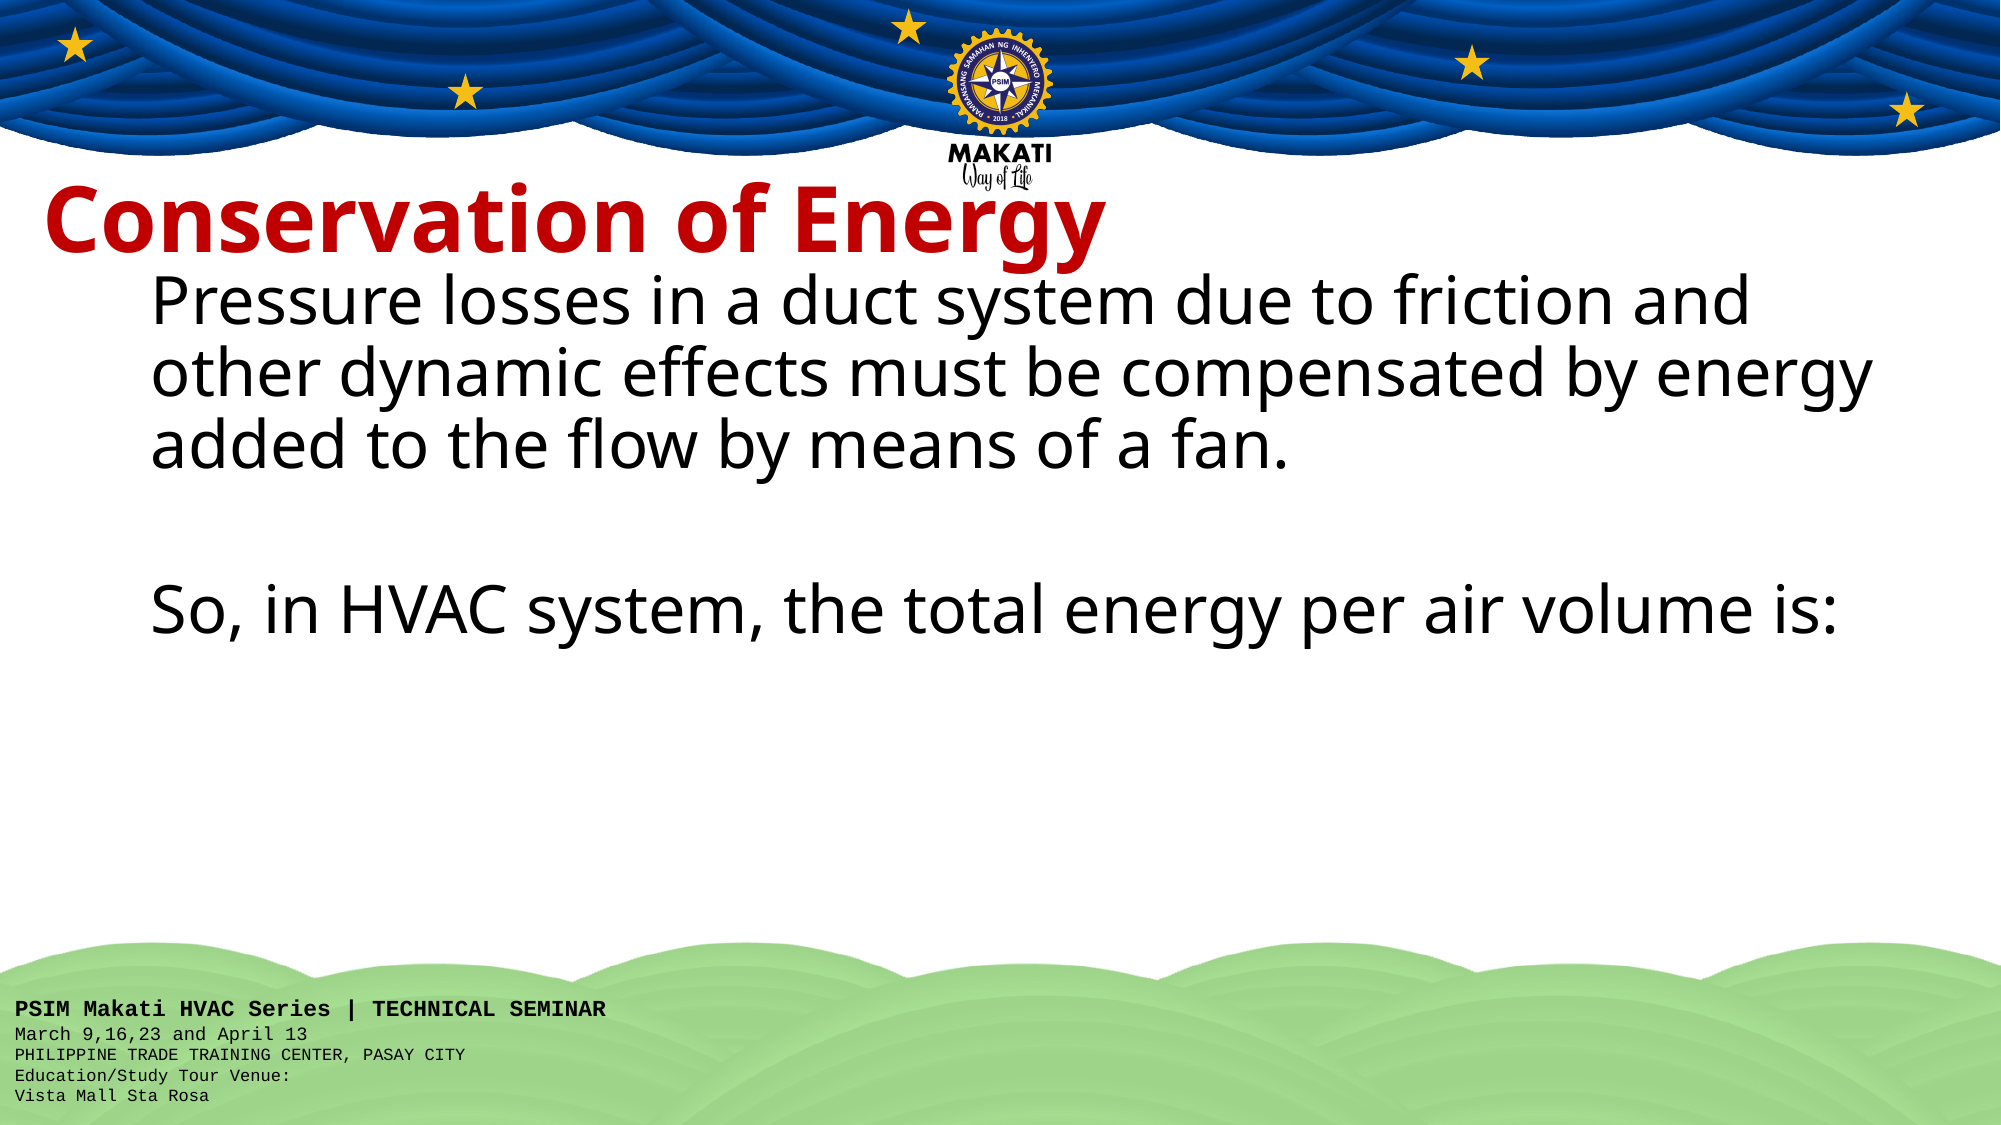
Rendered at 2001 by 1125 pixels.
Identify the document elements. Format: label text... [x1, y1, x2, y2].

text_box Conservation of Energy [42, 160, 2000, 271]
picture [0, 923, 2000, 1125]
picture [0, 0, 2000, 160]
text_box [936, 20, 1064, 204]
